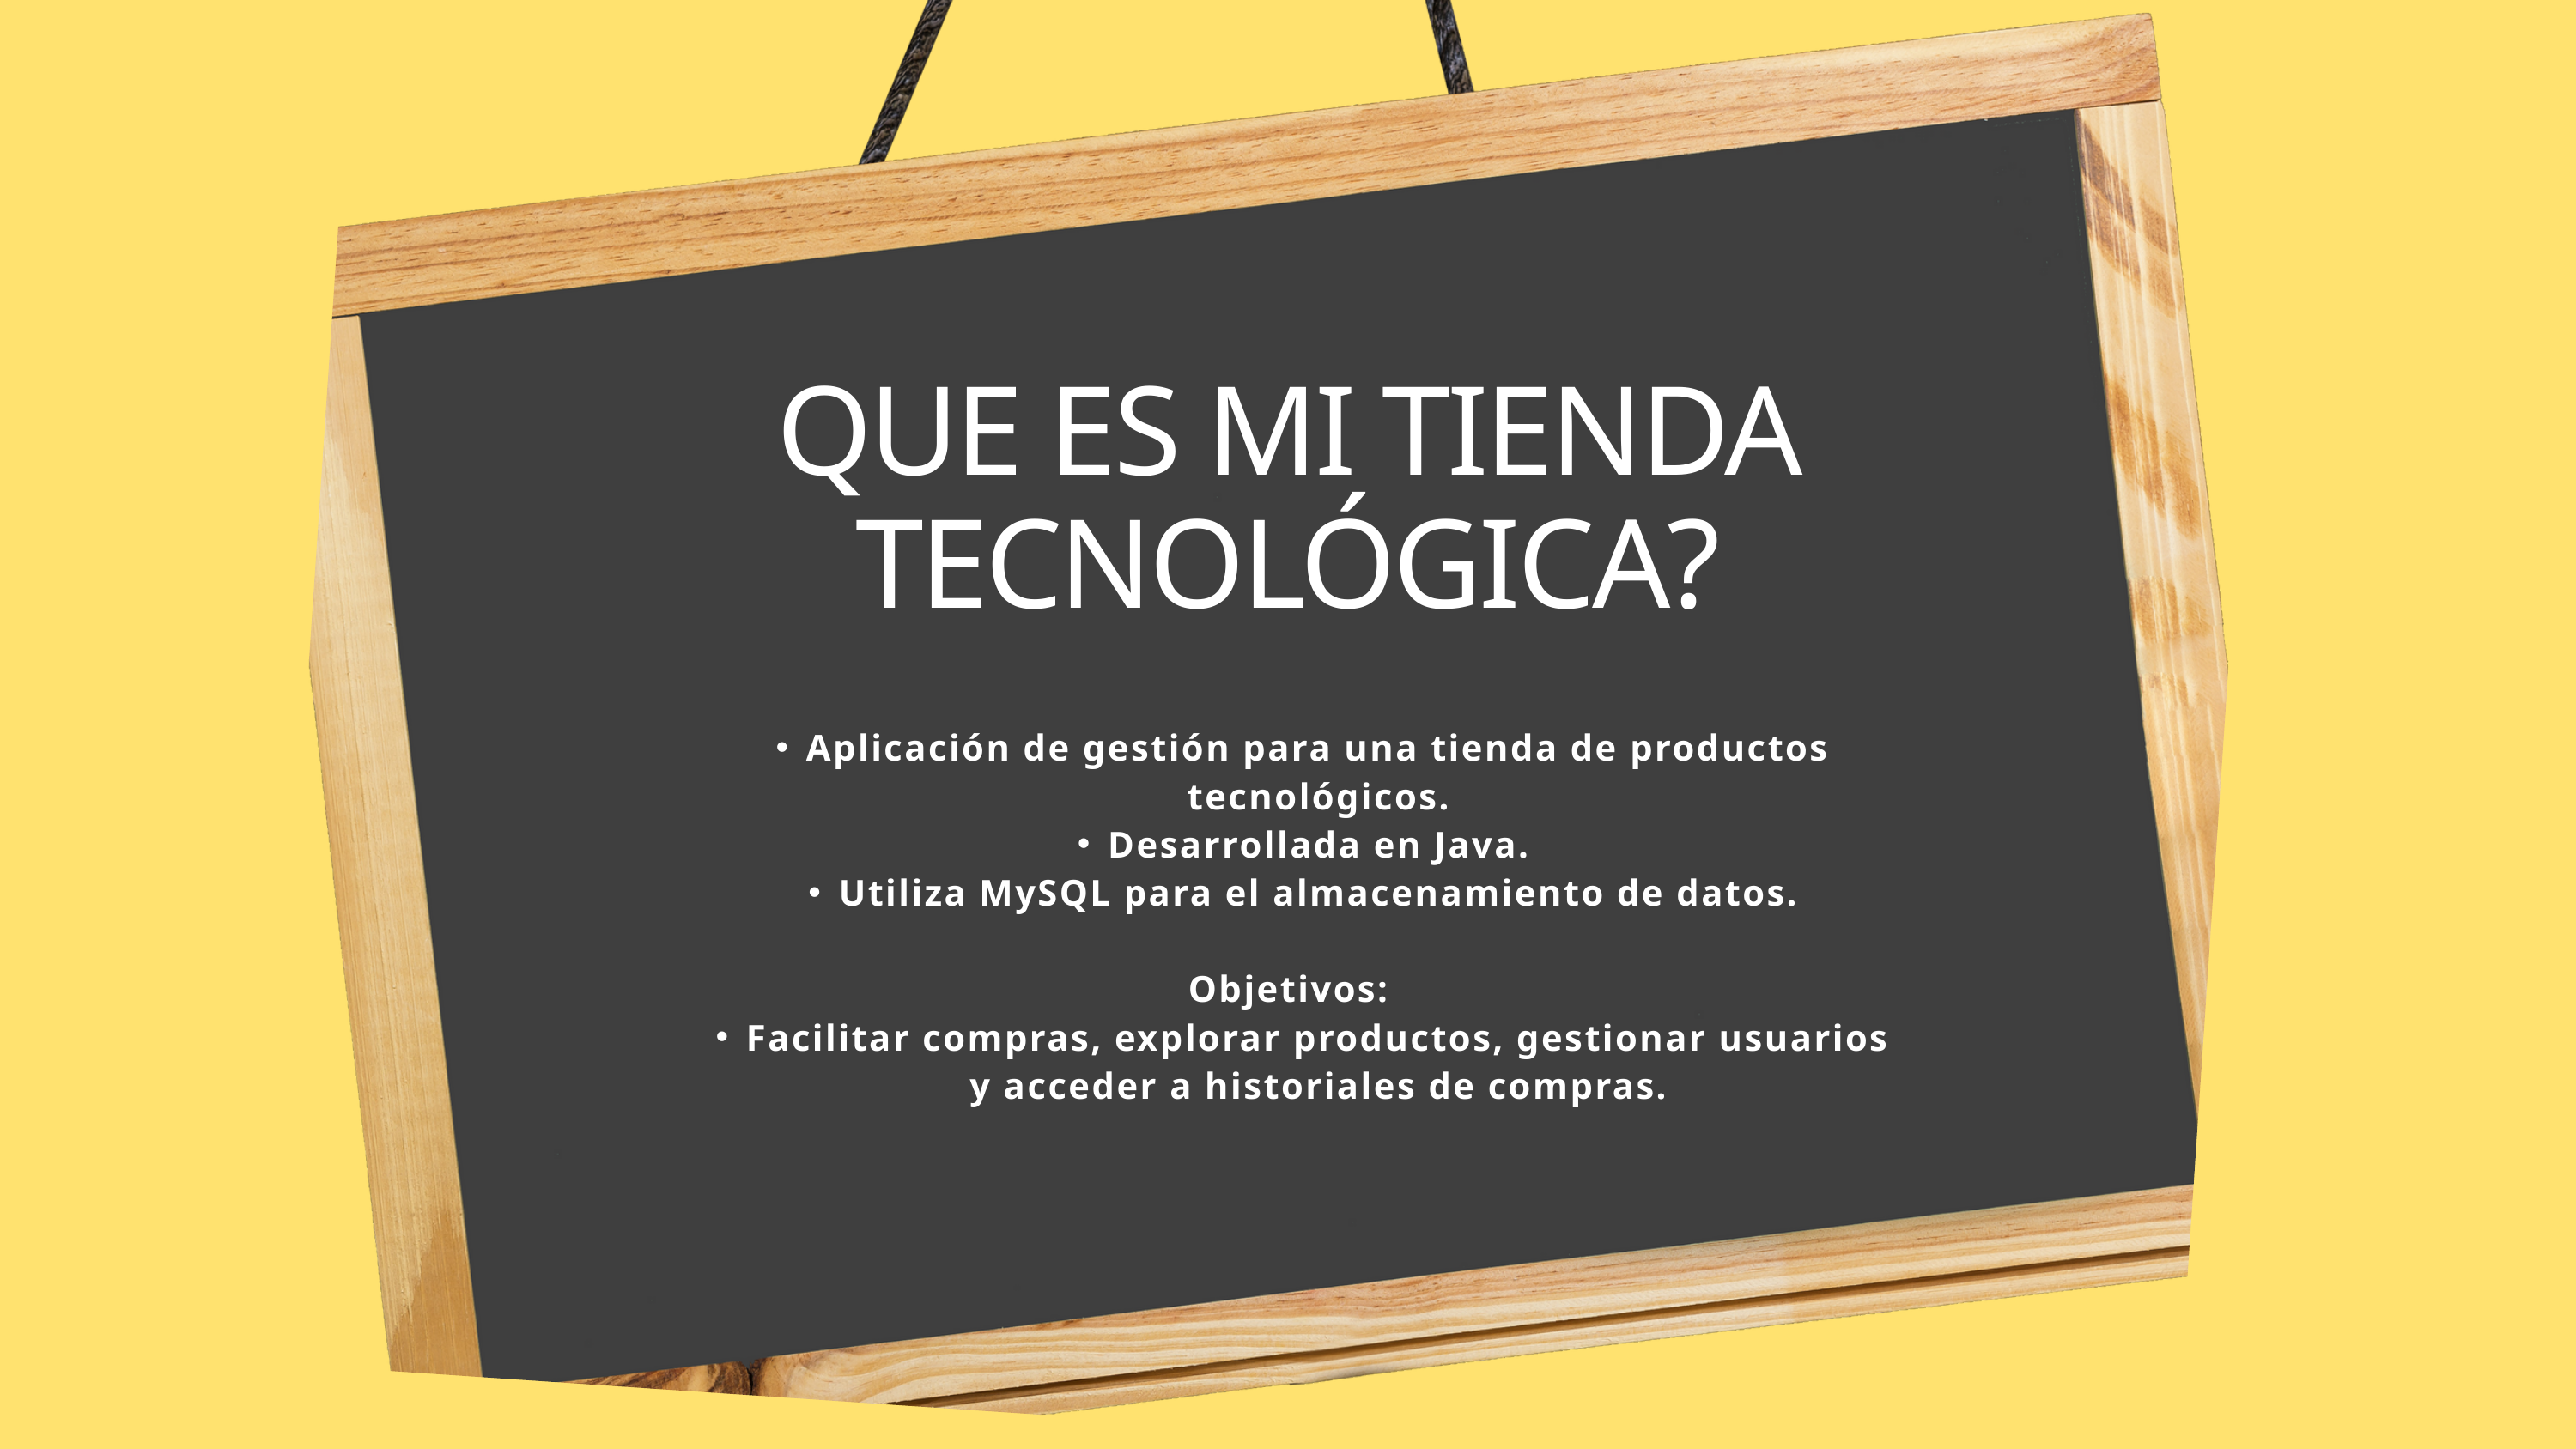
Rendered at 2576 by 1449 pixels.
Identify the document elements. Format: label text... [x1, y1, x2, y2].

text_box QUE ES MI TIENDA TECNOLÓGICA? [683, 367, 1893, 634]
text_box [261, 0, 2274, 1449]
text_box Aplicación de gestión para una tienda de productos tecnológicos. Desarrollada en Java. Utiliza MySQL para el almacenamiento de datos. Objetivos: Facilitar compras, explorar productos, gestionar usuarios y acceder a historiales de compras. [683, 671, 1893, 1203]
